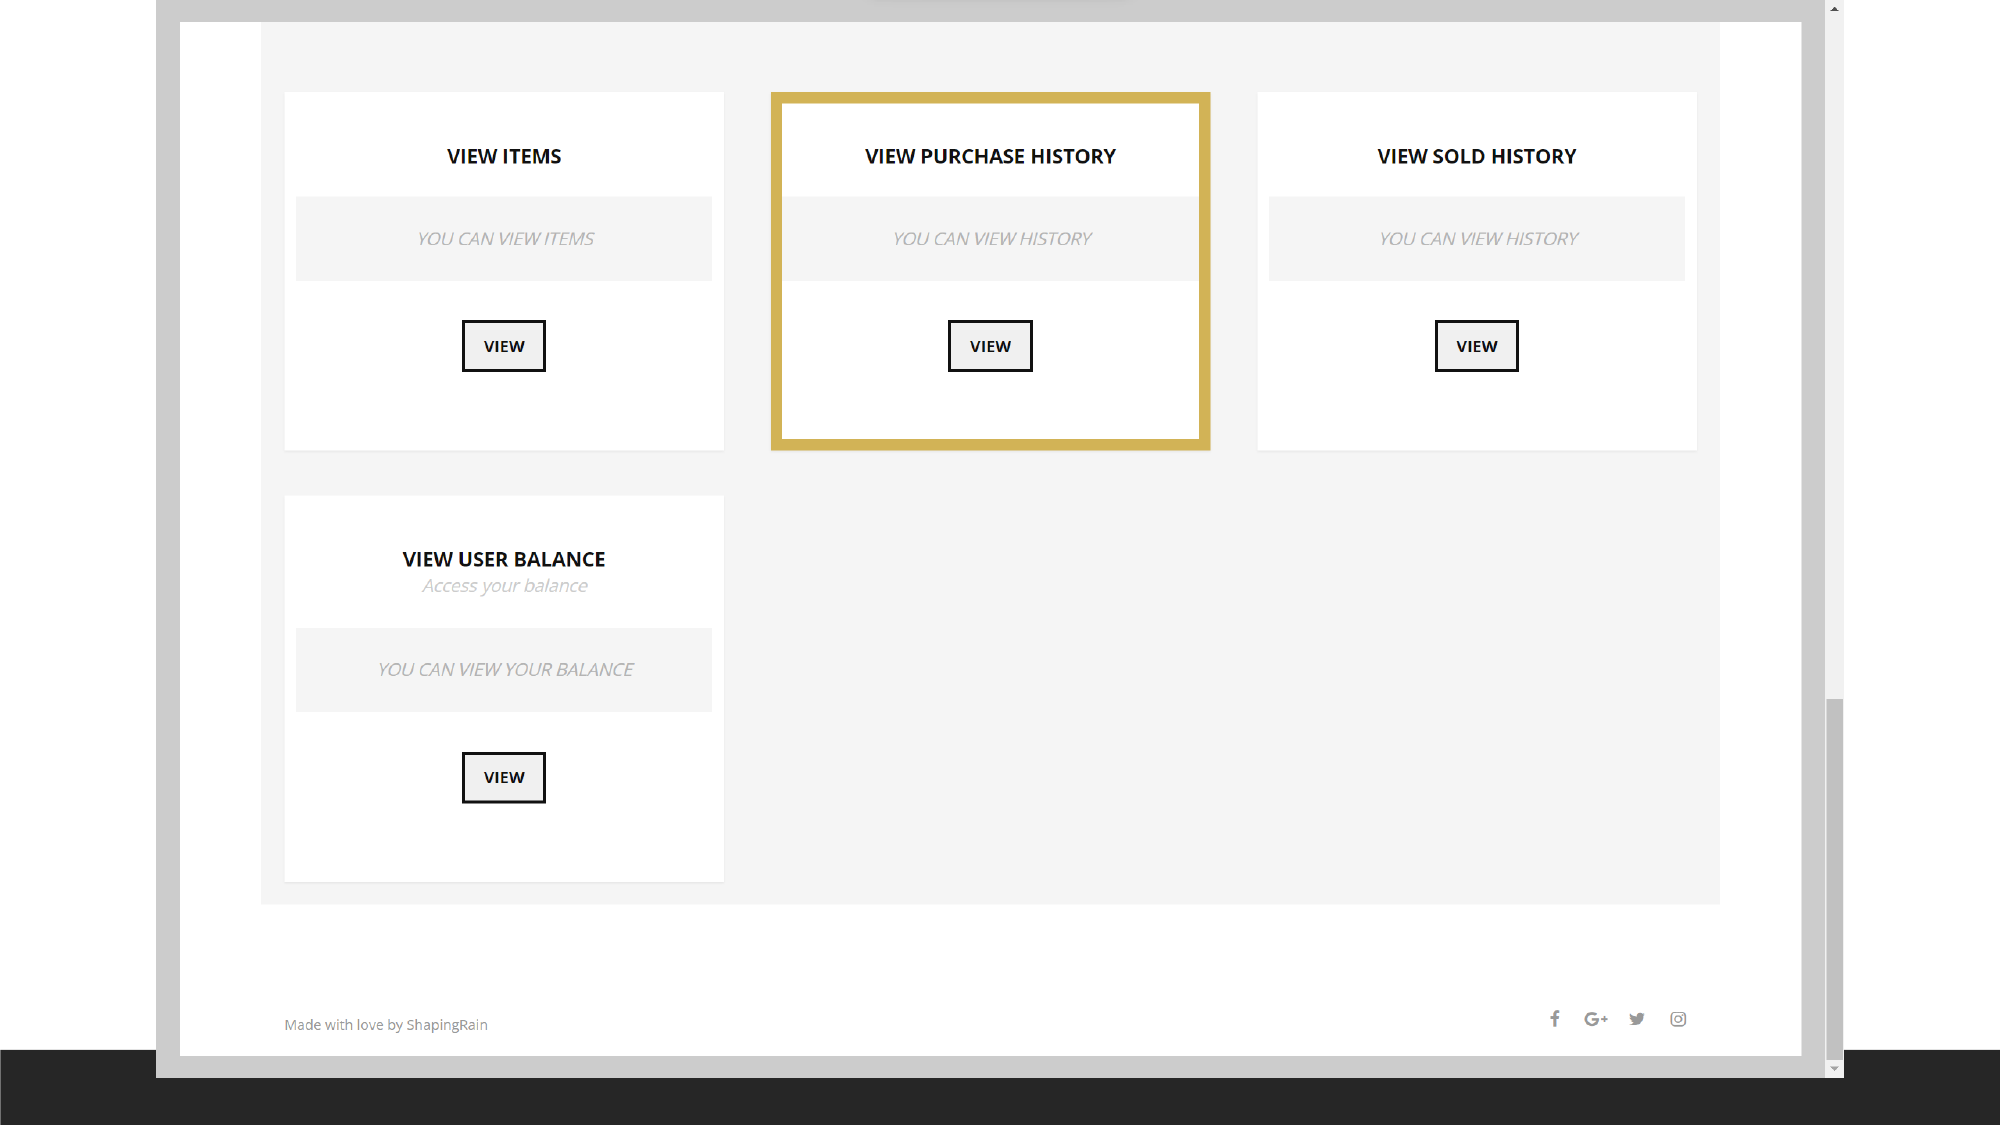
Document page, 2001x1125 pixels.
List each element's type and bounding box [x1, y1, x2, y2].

picture [155, 0, 1845, 1078]
